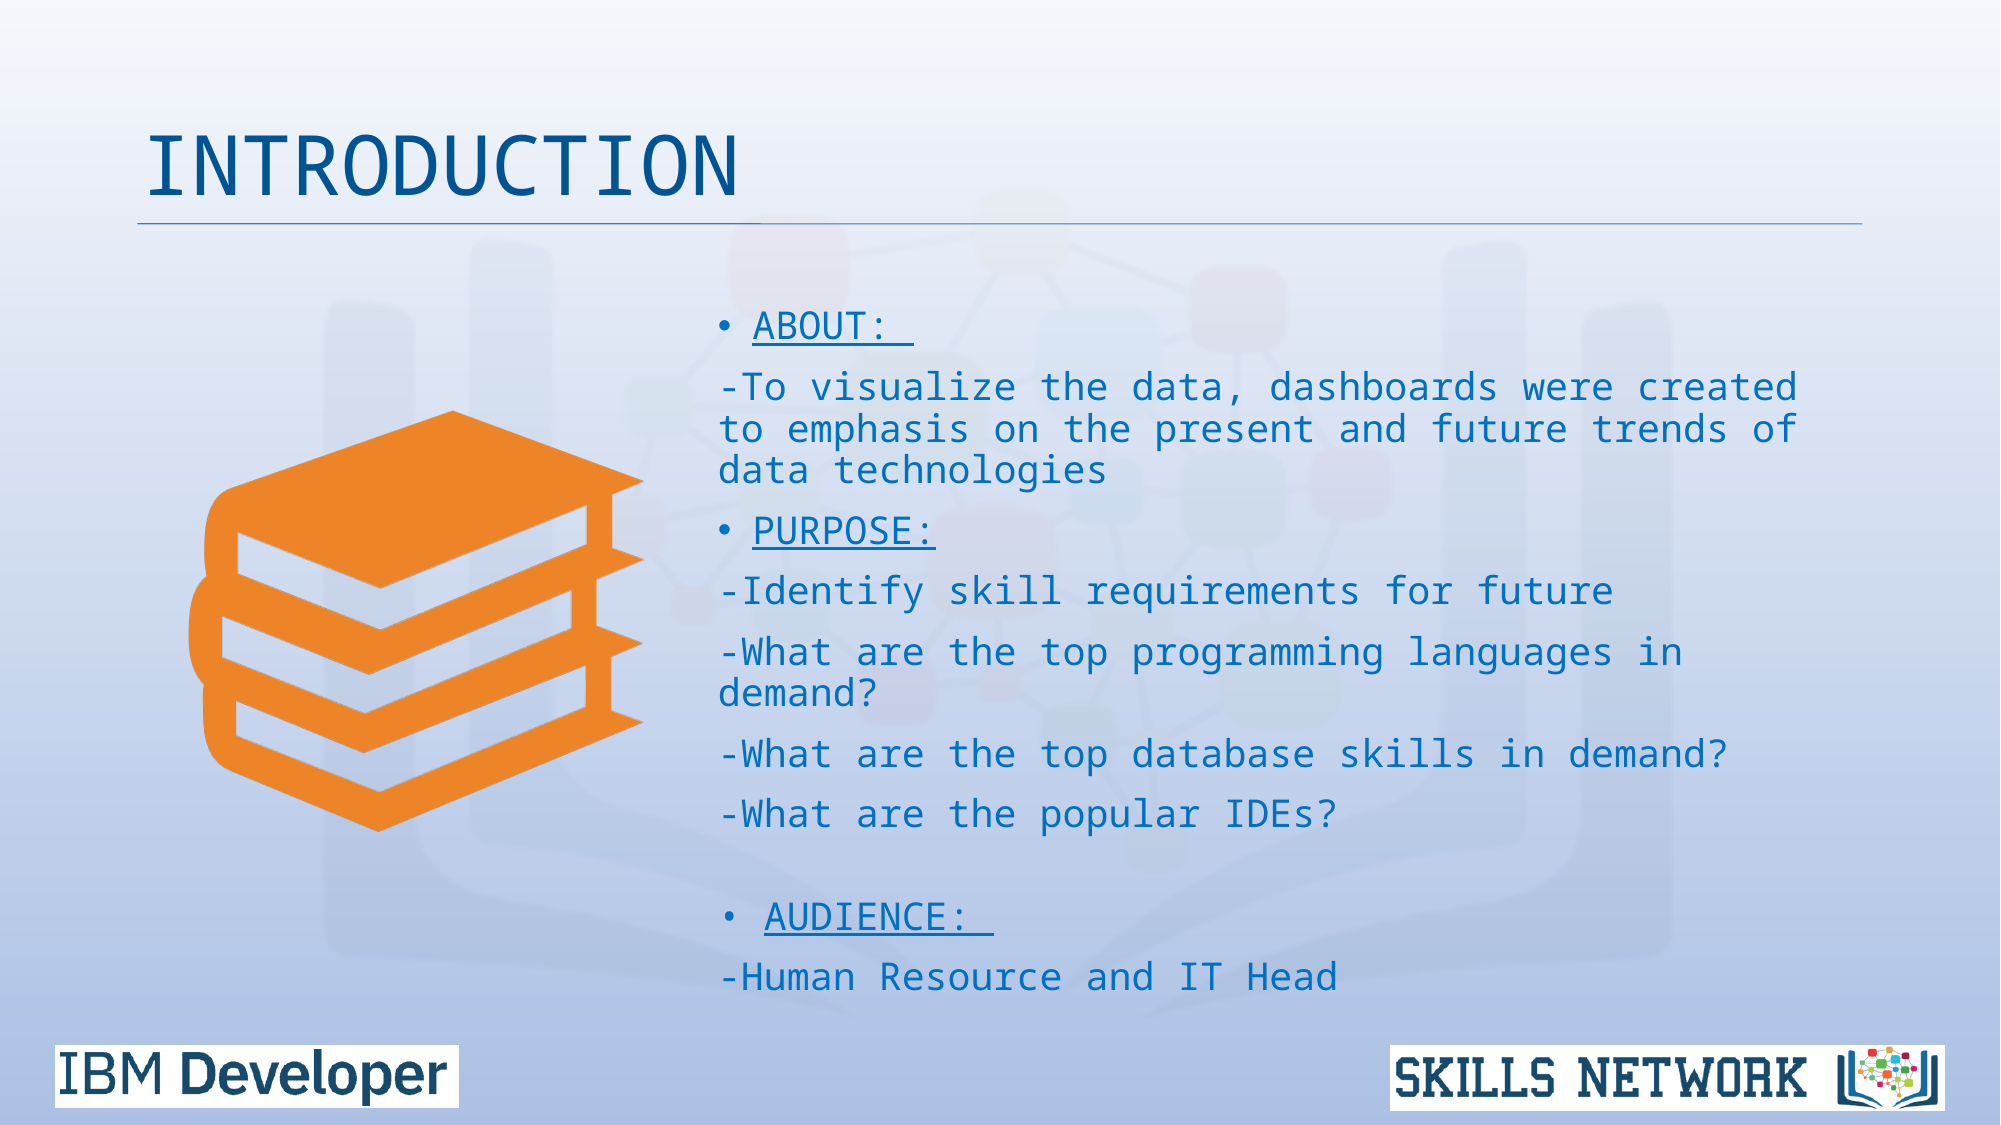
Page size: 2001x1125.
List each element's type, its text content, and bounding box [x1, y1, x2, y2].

picture [55, 1045, 459, 1108]
picture [163, 370, 665, 872]
title INTRODUCTION [126, 59, 1381, 278]
picture [1390, 1045, 1945, 1111]
text_box ABOUT: -To visualize the data, dashboards were created to emphasis on the present and future trends of data technologies PURPOSE: -Identify skill requirements for future -What are the top programming languages in demand? -What are the top database skills in demand? -What are the popular IDEs? • AUDIENCE: -Human Resource and IT Head [702, 299, 1863, 1014]
